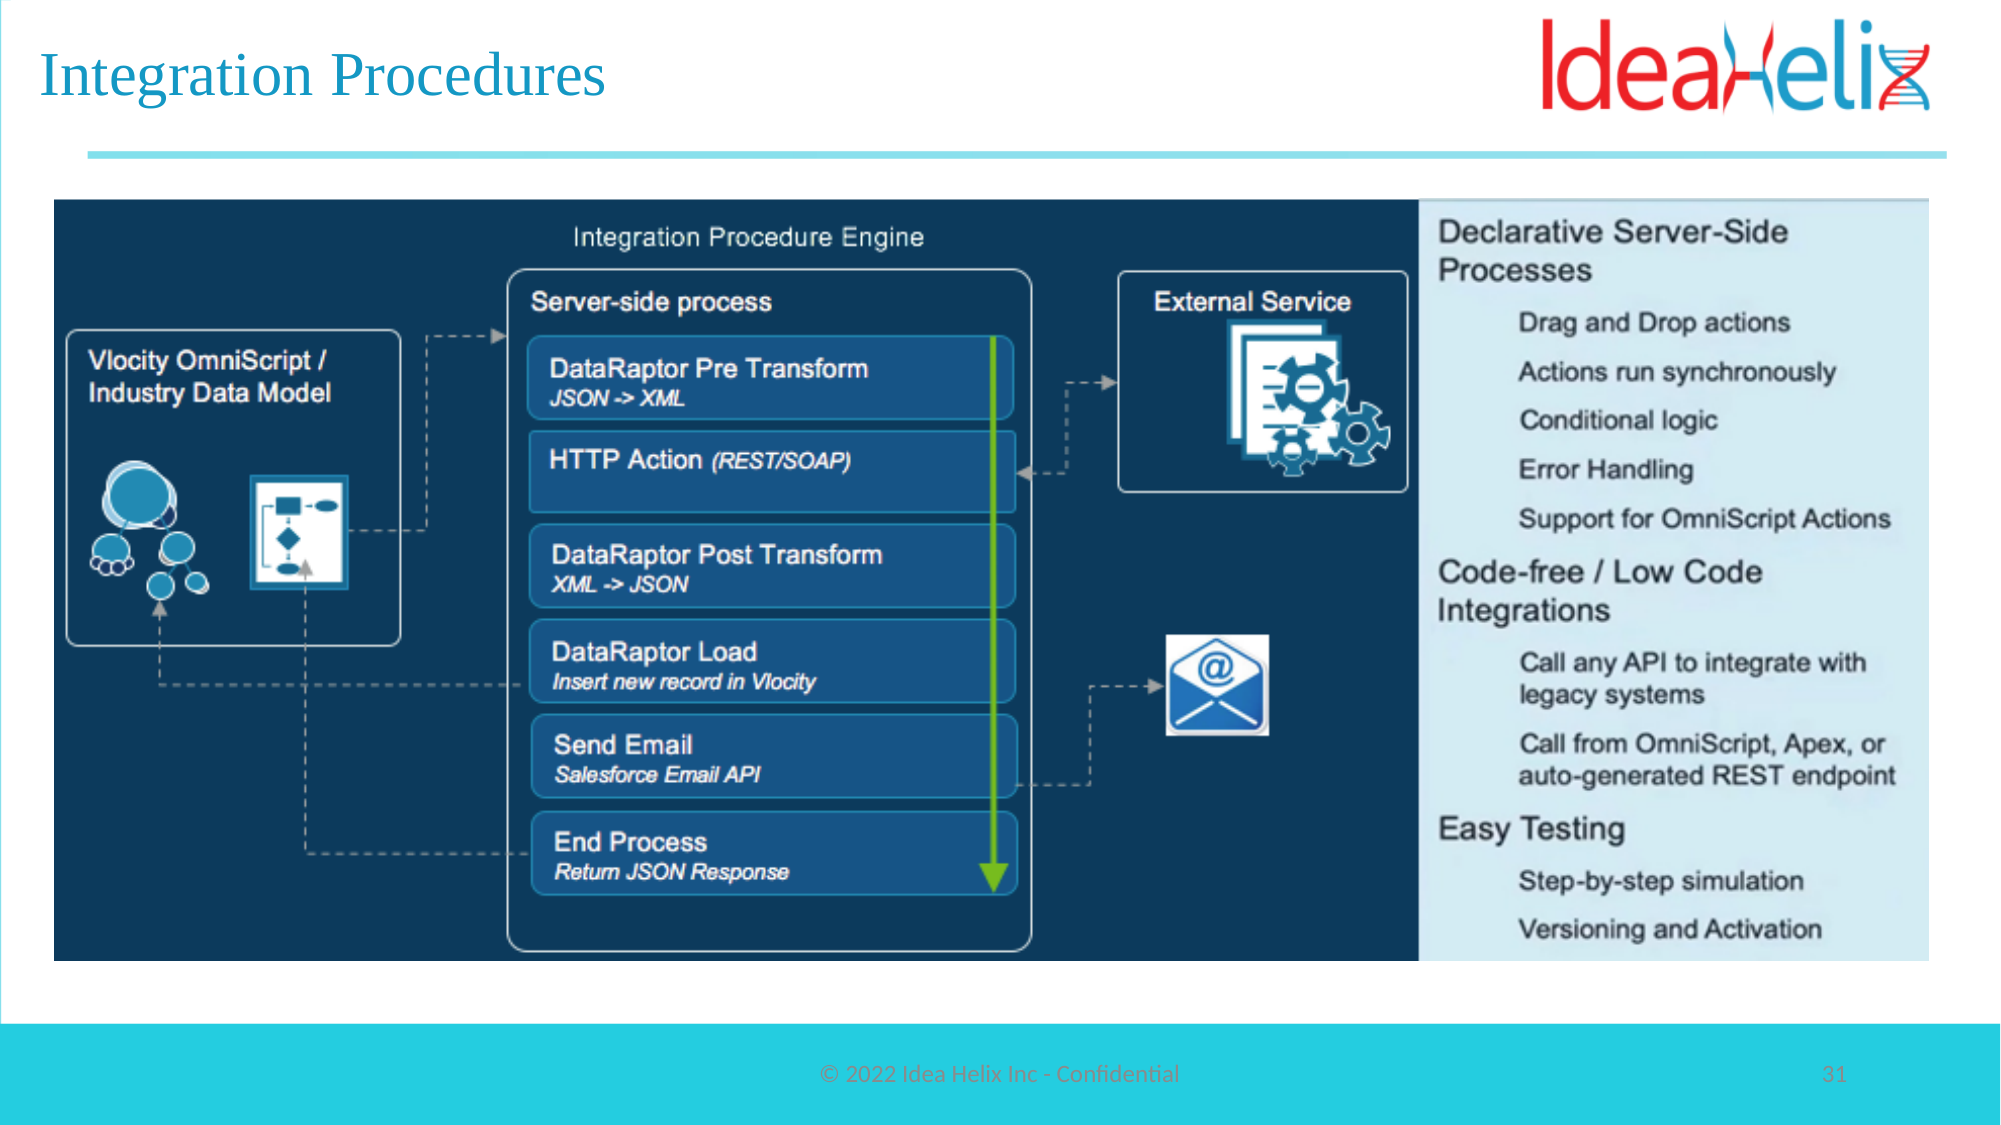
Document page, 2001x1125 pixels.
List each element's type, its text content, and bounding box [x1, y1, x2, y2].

footer © 2022 Idea Helix Inc - Confidential [662, 1042, 1338, 1103]
list [54, 195, 1974, 994]
title Integration Procedures [24, 0, 1571, 150]
slide_number 31 [1412, 1042, 1863, 1103]
picture [0, 0, 2001, 1125]
